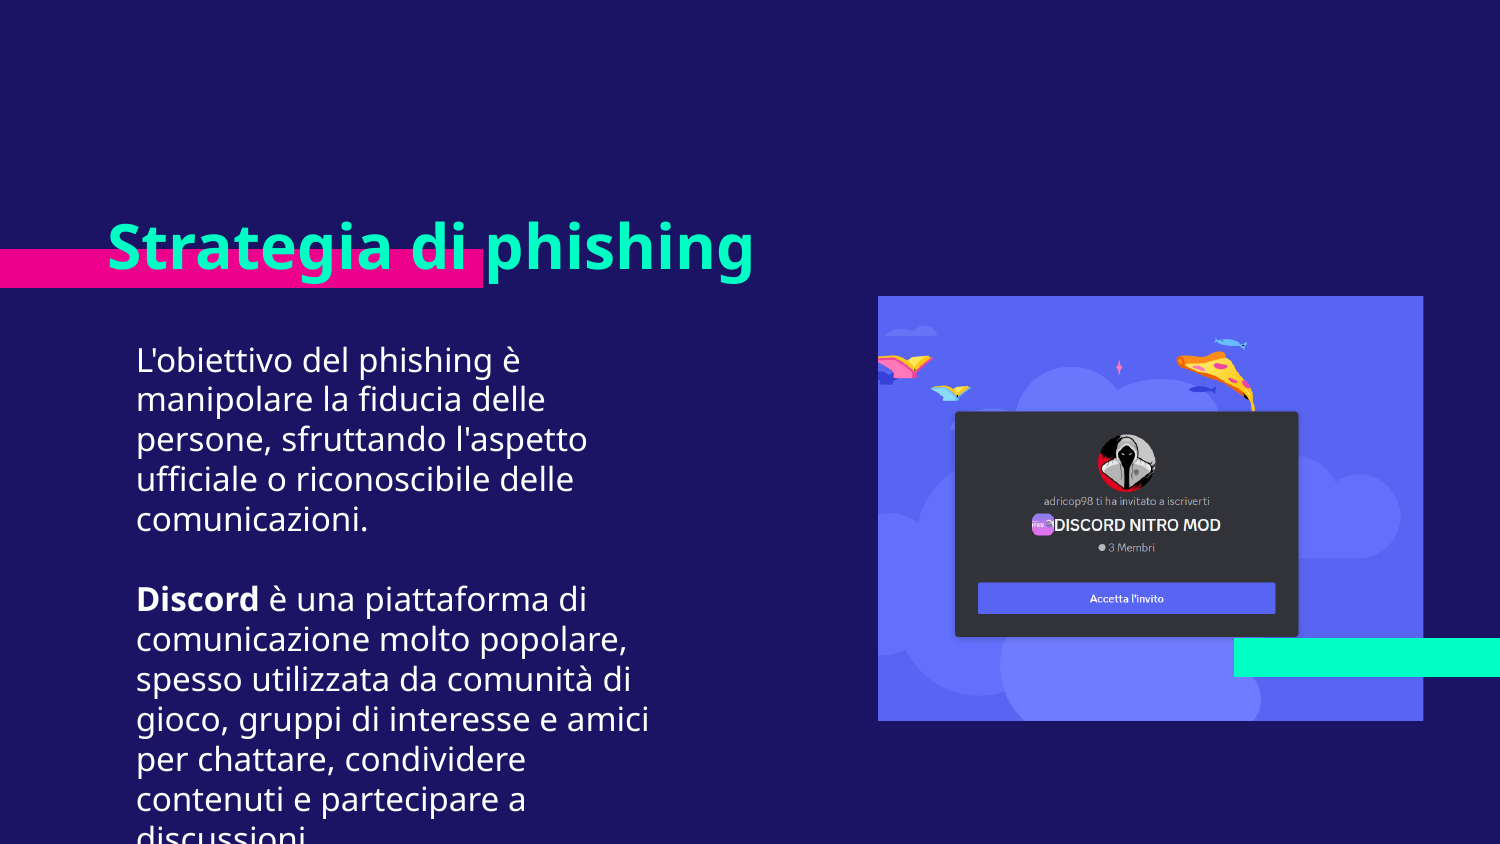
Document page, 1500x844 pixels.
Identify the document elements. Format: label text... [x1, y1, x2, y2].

title Strategia di phishing [92, 191, 937, 302]
text_box [1427, 637, 1500, 678]
picture [877, 296, 1424, 721]
list L'obiettivo del phishing è manipolare la fiducia delle persone, sfruttando l'aspetto ufficiale o riconoscibile delle comunicazioni. Discord è una piattaforma di comunicazione molto popolare, spesso utilizzata da comunità di gioco, gruppi di interesse e amici per chattare, condividere contenuti e partecipare a discussioni. [99, 323, 677, 674]
